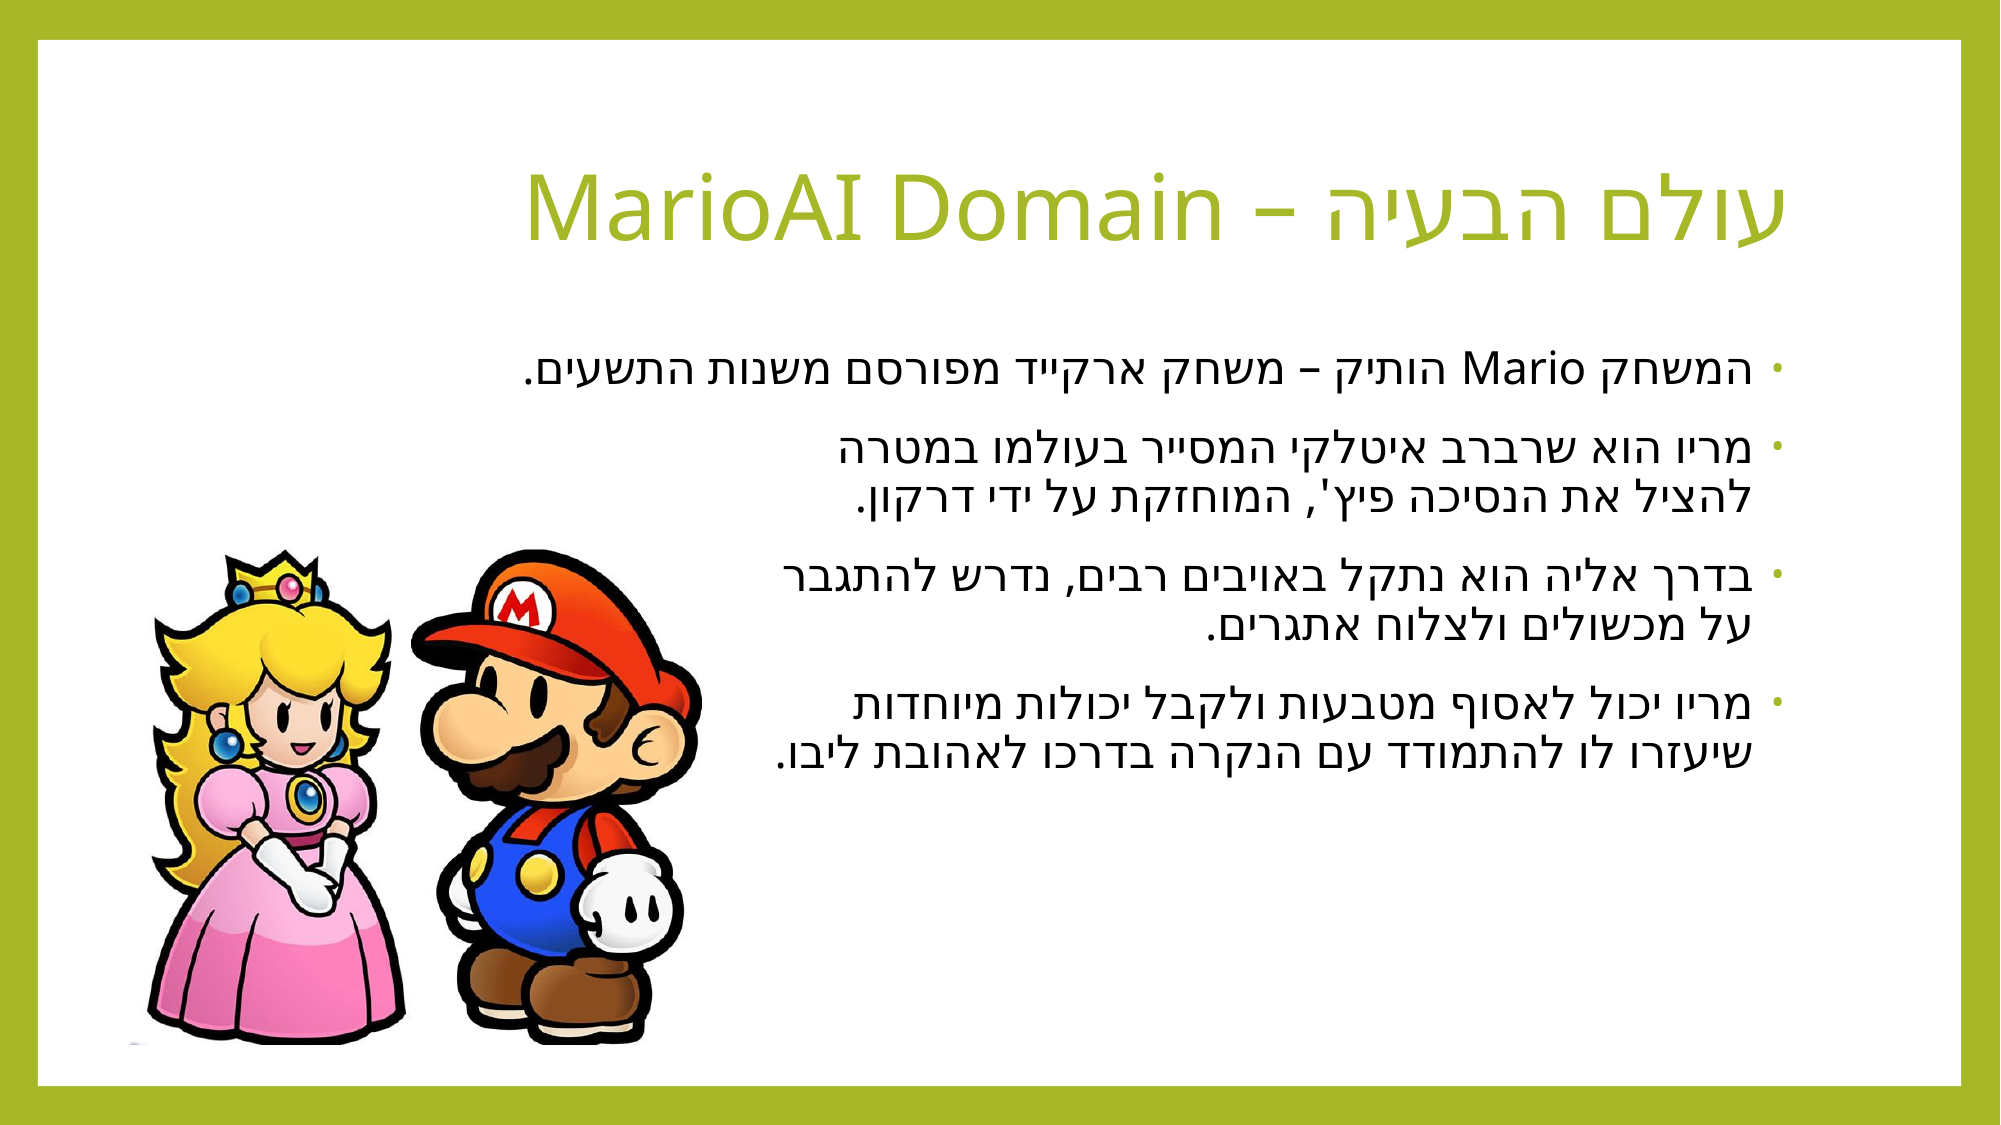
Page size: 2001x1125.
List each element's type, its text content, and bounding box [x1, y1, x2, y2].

list המשחק Mario הותיק – משחק ארקייד מפורסם משנות התשעים. מריו הוא שרברב איטלקי המסייר בעולמו במטרה להציל את הנסיכה פיץ', המוחזקת על ידי דרקון. בדרך אליה הוא נתקל באויבים רבים, נדרש להתגבר על מכשולים ולצלוח אתגרים. מריו יכול לאסוף מטבעות ולקבל יכולות מיוחדות שיעזרו לו להתמודד עם הנקרה בדרכו לאהובת ליבו. [187, 337, 1808, 1000]
picture [129, 540, 718, 1045]
title עולם הבעיה – MarioAI Domain [187, 99, 1808, 323]
